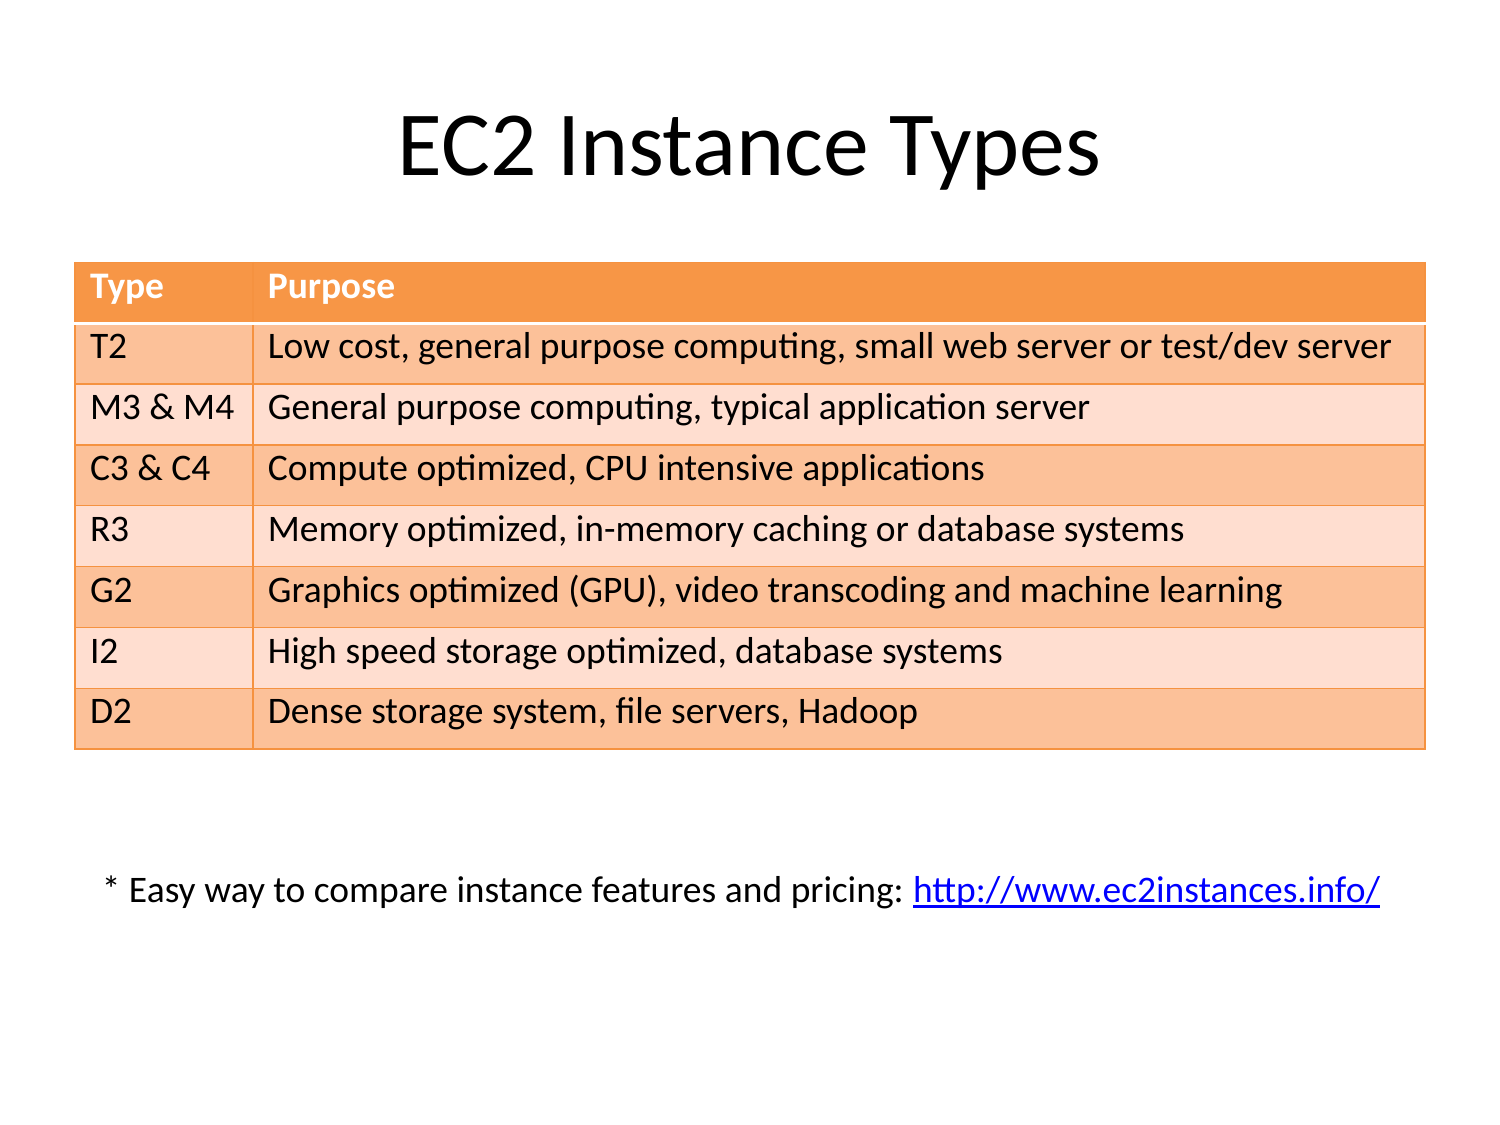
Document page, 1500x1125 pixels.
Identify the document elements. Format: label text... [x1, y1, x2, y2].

text_box * Easy way to compare instance features and pricing: http://www.ec2instances.info/ [87, 857, 1396, 918]
table_cell R3 [76, 506, 252, 566]
table_cell Dense storage system, file servers, Hadoop [254, 689, 1424, 748]
table_cell C3 & C4 [76, 446, 252, 505]
table_cell M3 & M4 [76, 385, 252, 444]
table_cell Low cost, general purpose computing, small web server or test/dev server [254, 325, 1424, 383]
table_header Purpose [254, 263, 1424, 322]
table_cell General purpose computing, typical application server [254, 385, 1424, 444]
table_cell Graphics optimized (GPU), video transcoding and machine learning [254, 567, 1424, 627]
table_cell D2 [76, 689, 252, 748]
table_cell I2 [76, 628, 252, 688]
table_cell T2 [76, 325, 252, 383]
table_cell G2 [76, 567, 252, 627]
table_header Type [76, 263, 252, 322]
table_cell Memory optimized, in-memory caching or database systems [254, 506, 1424, 566]
title EC2 Instance Types [75, 45, 1425, 233]
table_cell High speed storage optimized, database systems [254, 628, 1424, 688]
table_cell Compute optimized, CPU intensive applications [254, 446, 1424, 505]
